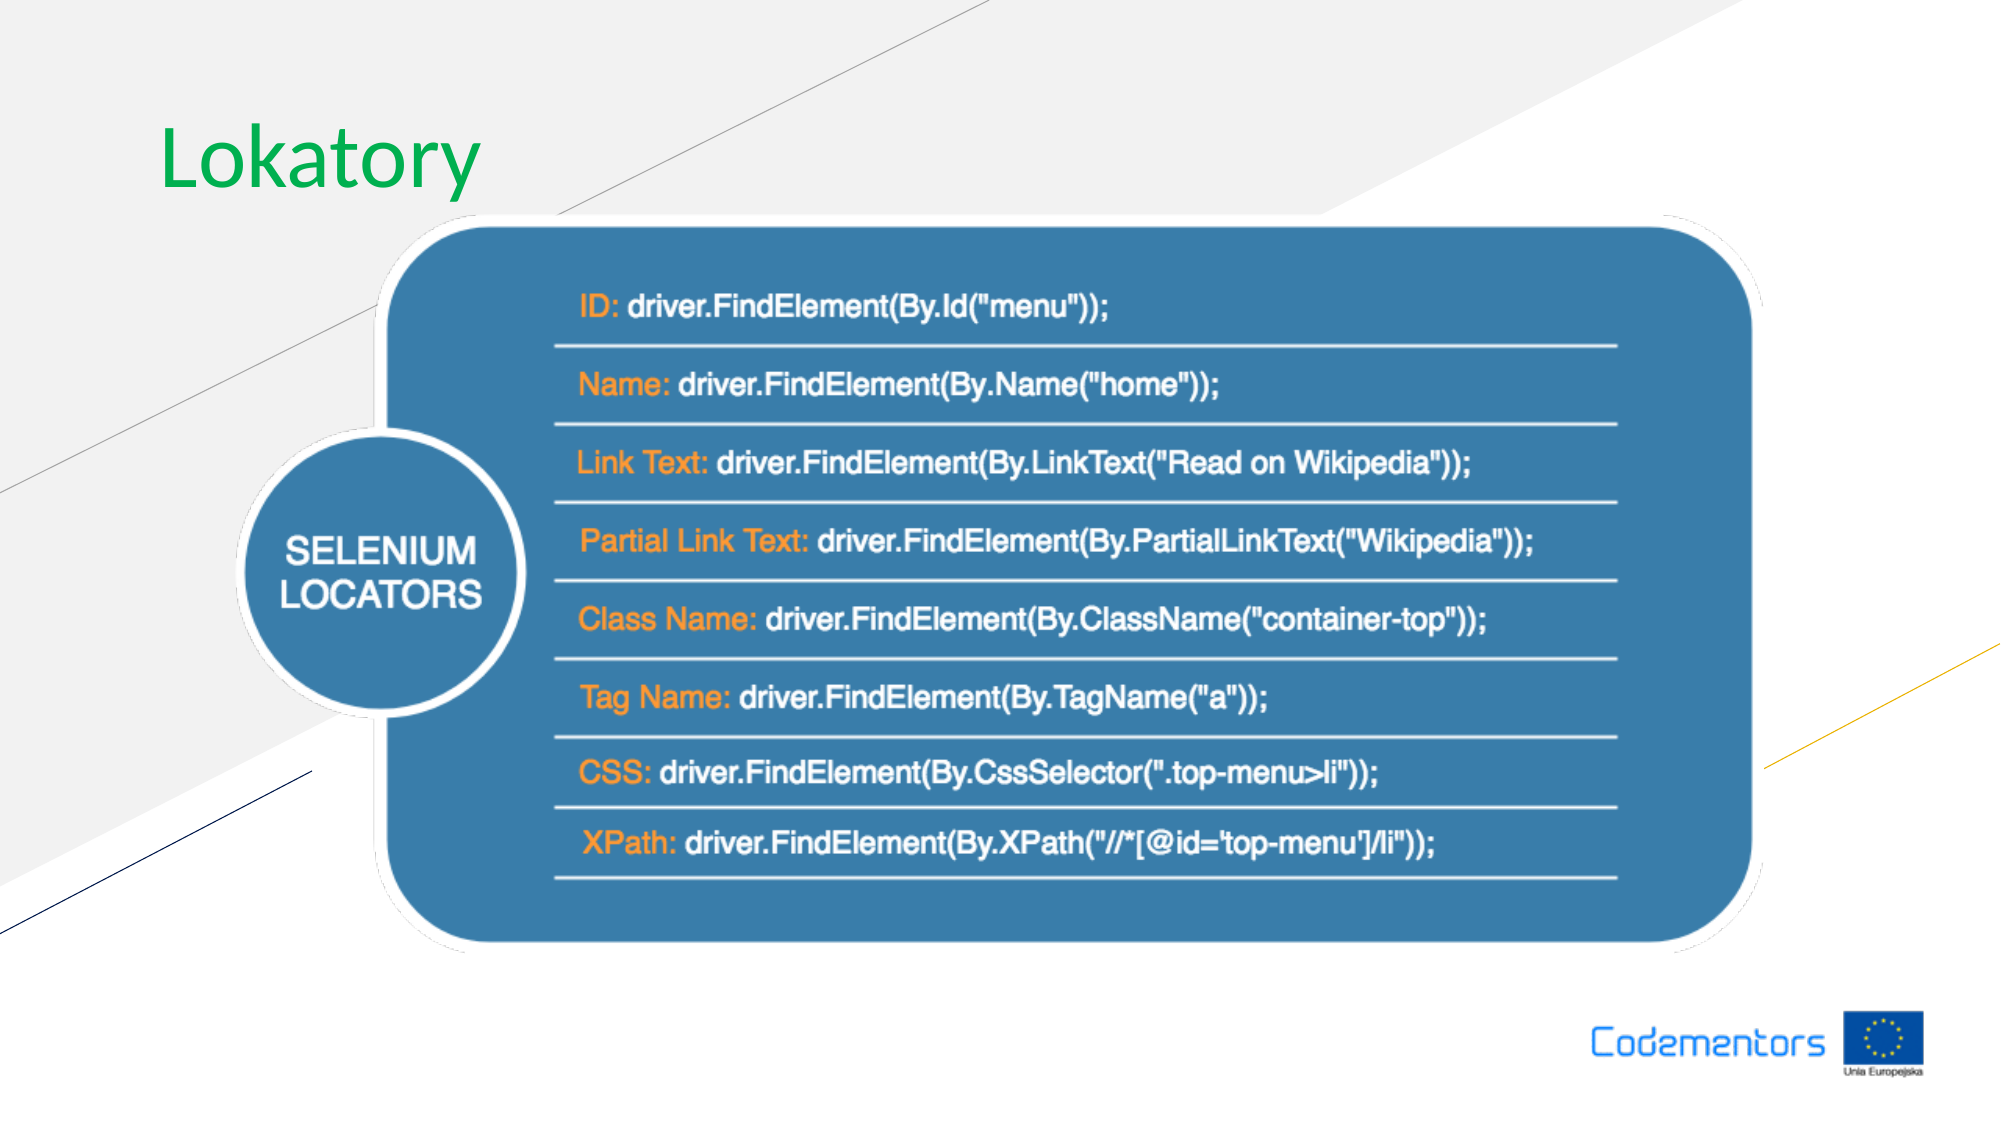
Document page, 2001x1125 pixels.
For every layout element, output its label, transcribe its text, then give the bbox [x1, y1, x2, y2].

text_box Lokatory [145, 88, 628, 214]
picture [235, 214, 1764, 954]
picture [1591, 994, 1941, 1095]
